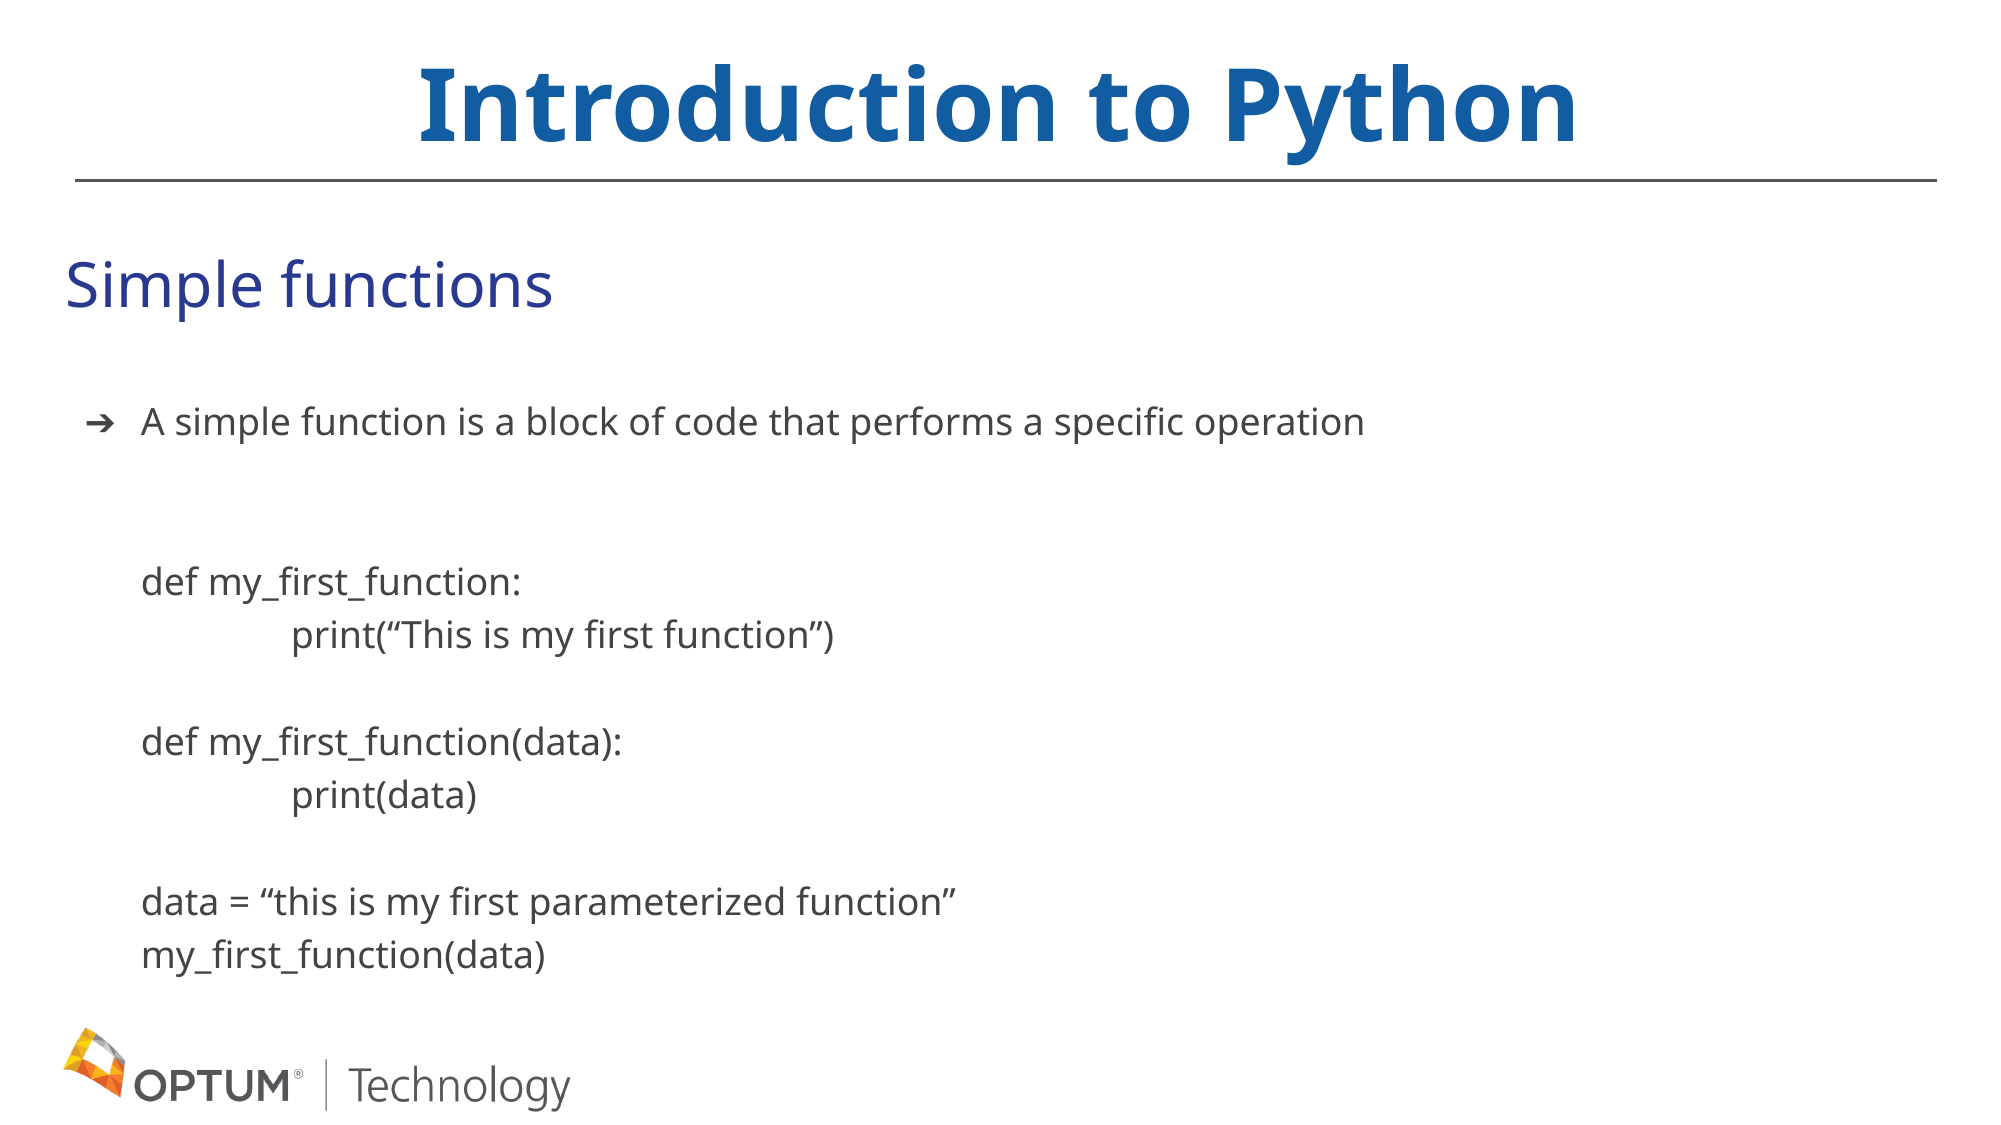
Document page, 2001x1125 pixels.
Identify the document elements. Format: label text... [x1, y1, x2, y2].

text_box Introduction to Python [137, 0, 1863, 218]
text_box Simple functions [51, 229, 1449, 330]
text_box A simple function is a block of code that performs a specific operation def my_first_function: print(“This is my first function”) def my_first_function(data): print(data) data = “this is my first parameterized function” my_first_function(data) [51, 376, 1912, 1014]
